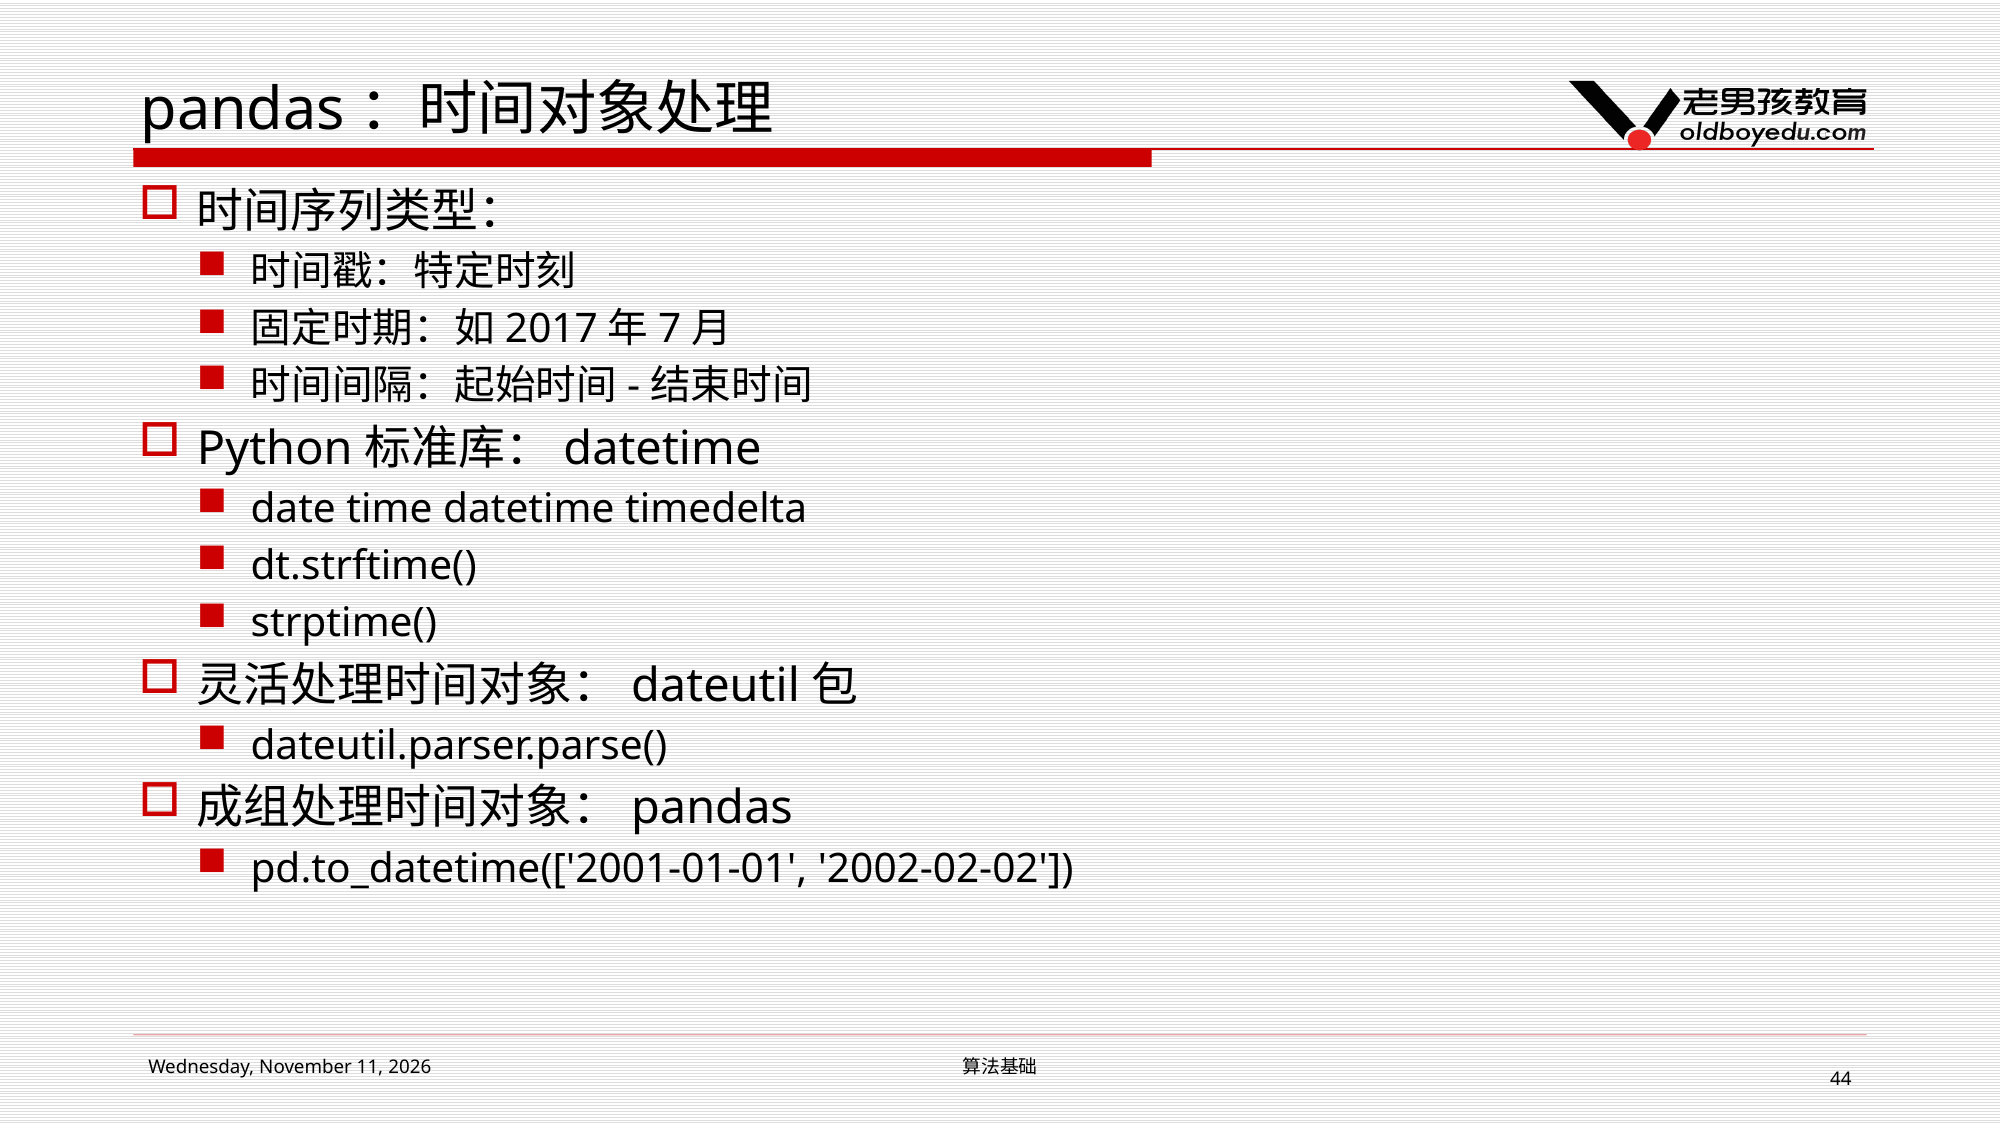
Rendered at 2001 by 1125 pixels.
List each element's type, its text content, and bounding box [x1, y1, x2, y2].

list 时间序列类型： 时间戳：特定时刻 固定时期：如2017年7月 时间间隔：起始时间-结束时间 Python标准库：datetime date time datetime timedelta dt.strftime() strptime() 灵活处理时间对象：dateutil包 dateutil.parser.parse() 成组处理时间对象：pandas pd.to_datetime(['2001-01-01', '2002-02-02']) [123, 172, 1874, 988]
title pandas：时间对象处理 [125, 50, 1876, 149]
footer 算法基础 [683, 1046, 1317, 1103]
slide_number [133, 1046, 567, 1103]
slide_number 44 [1433, 1058, 1867, 1103]
